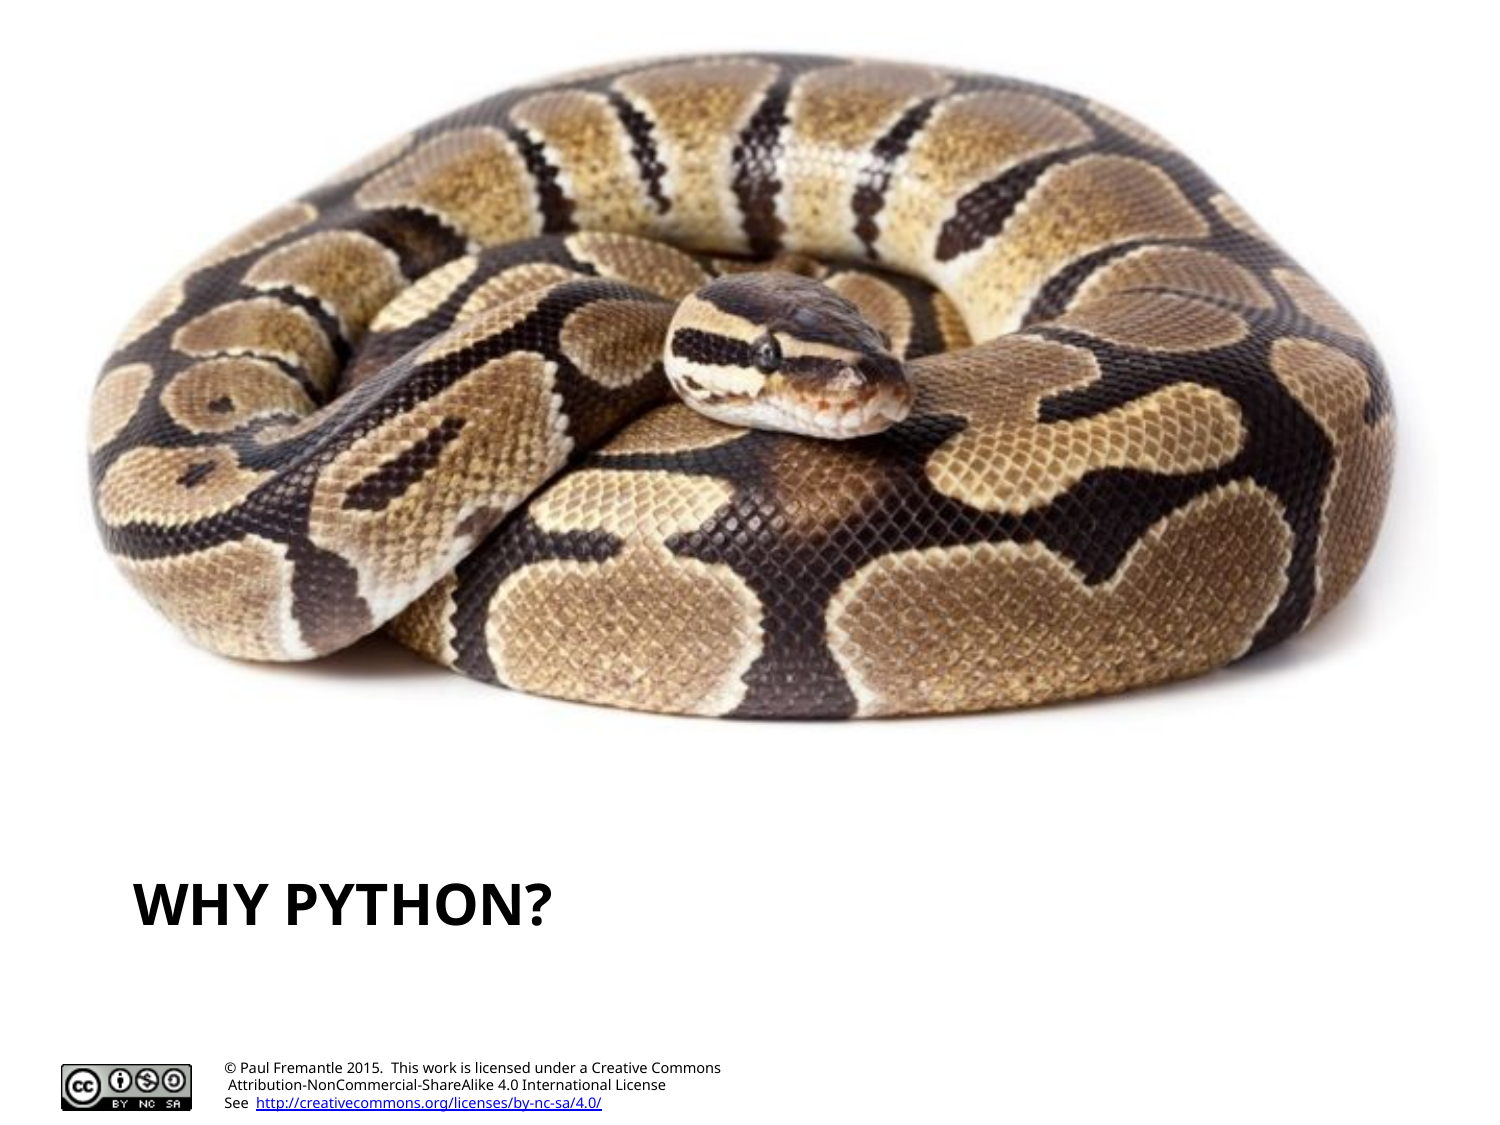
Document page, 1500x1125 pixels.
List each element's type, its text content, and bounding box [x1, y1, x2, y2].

title Why Python? [118, 781, 1394, 947]
picture [61, 1064, 192, 1111]
picture [62, 0, 1438, 774]
